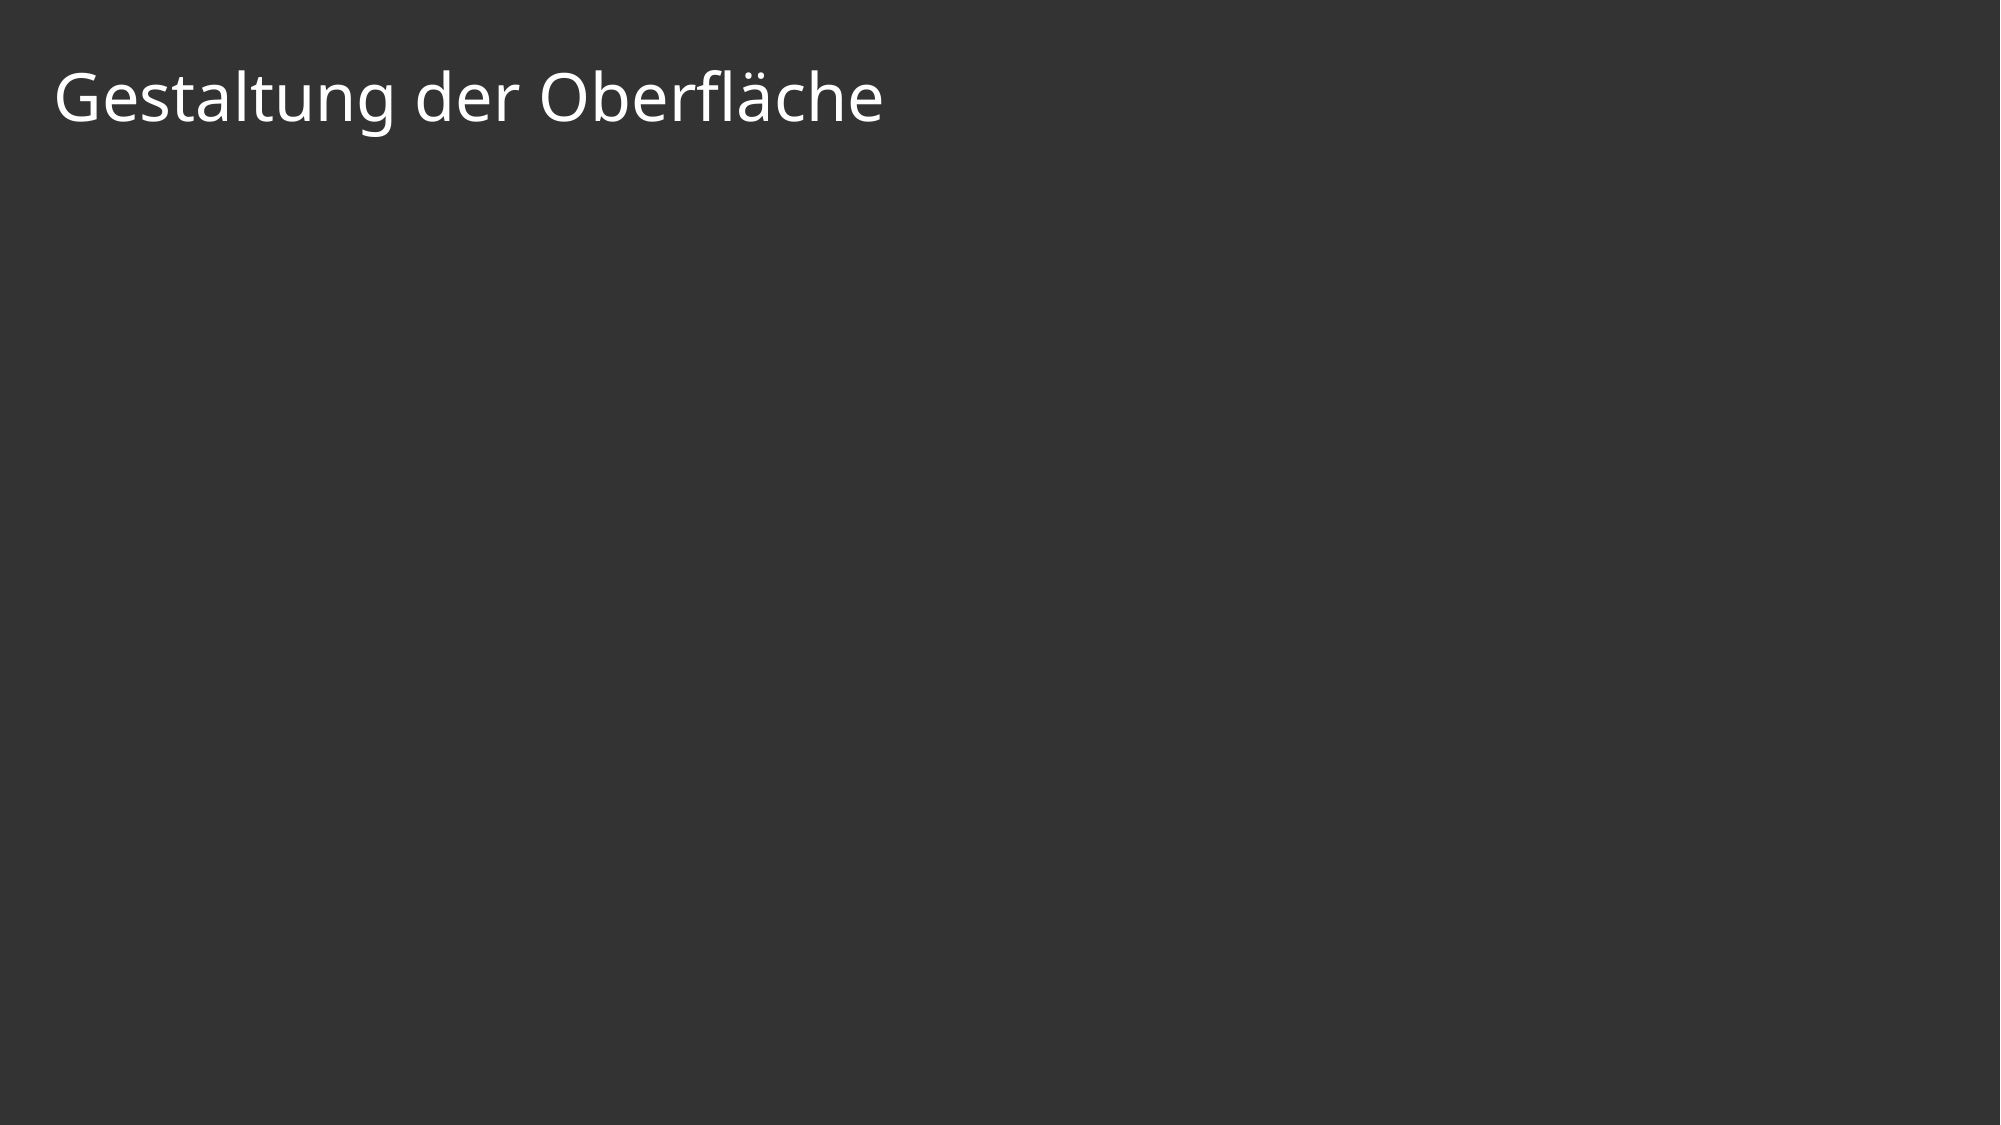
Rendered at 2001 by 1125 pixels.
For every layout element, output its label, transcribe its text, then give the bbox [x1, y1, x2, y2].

text_box Gestaltung der Oberfläche [38, 46, 901, 142]
